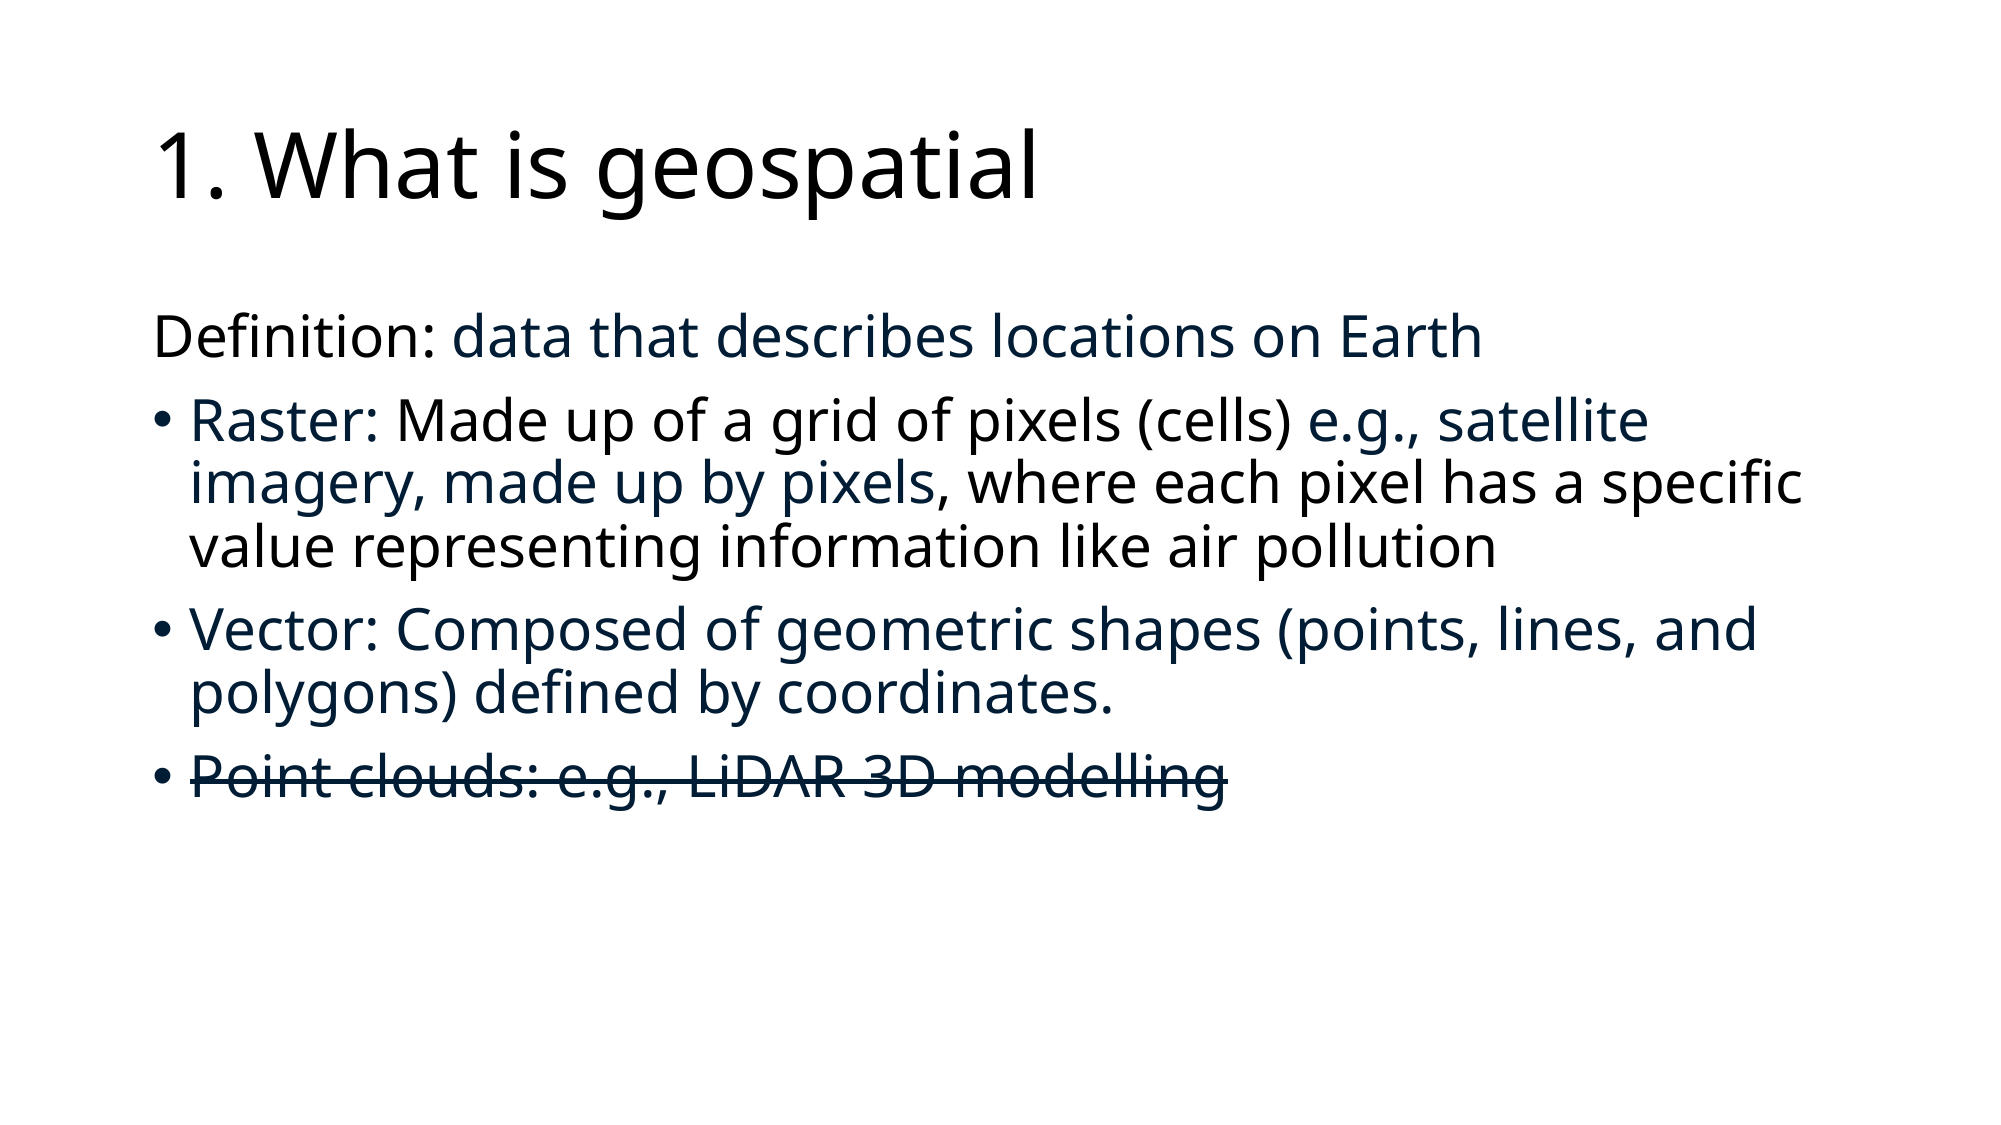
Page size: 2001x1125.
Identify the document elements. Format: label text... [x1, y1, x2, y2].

title 1. What is geospatial [137, 59, 1863, 278]
list Definition: data that describes locations on Earth Raster: Made up of a grid of pixels (cells) e.g., satellite imagery, made up by pixels, where each pixel has a specific value representing information like air pollution Vector: Composed of geometric shapes (points, lines, and polygons) defined by coordinates. Point clouds: e.g., LiDAR 3D modelling [137, 299, 1863, 1014]
